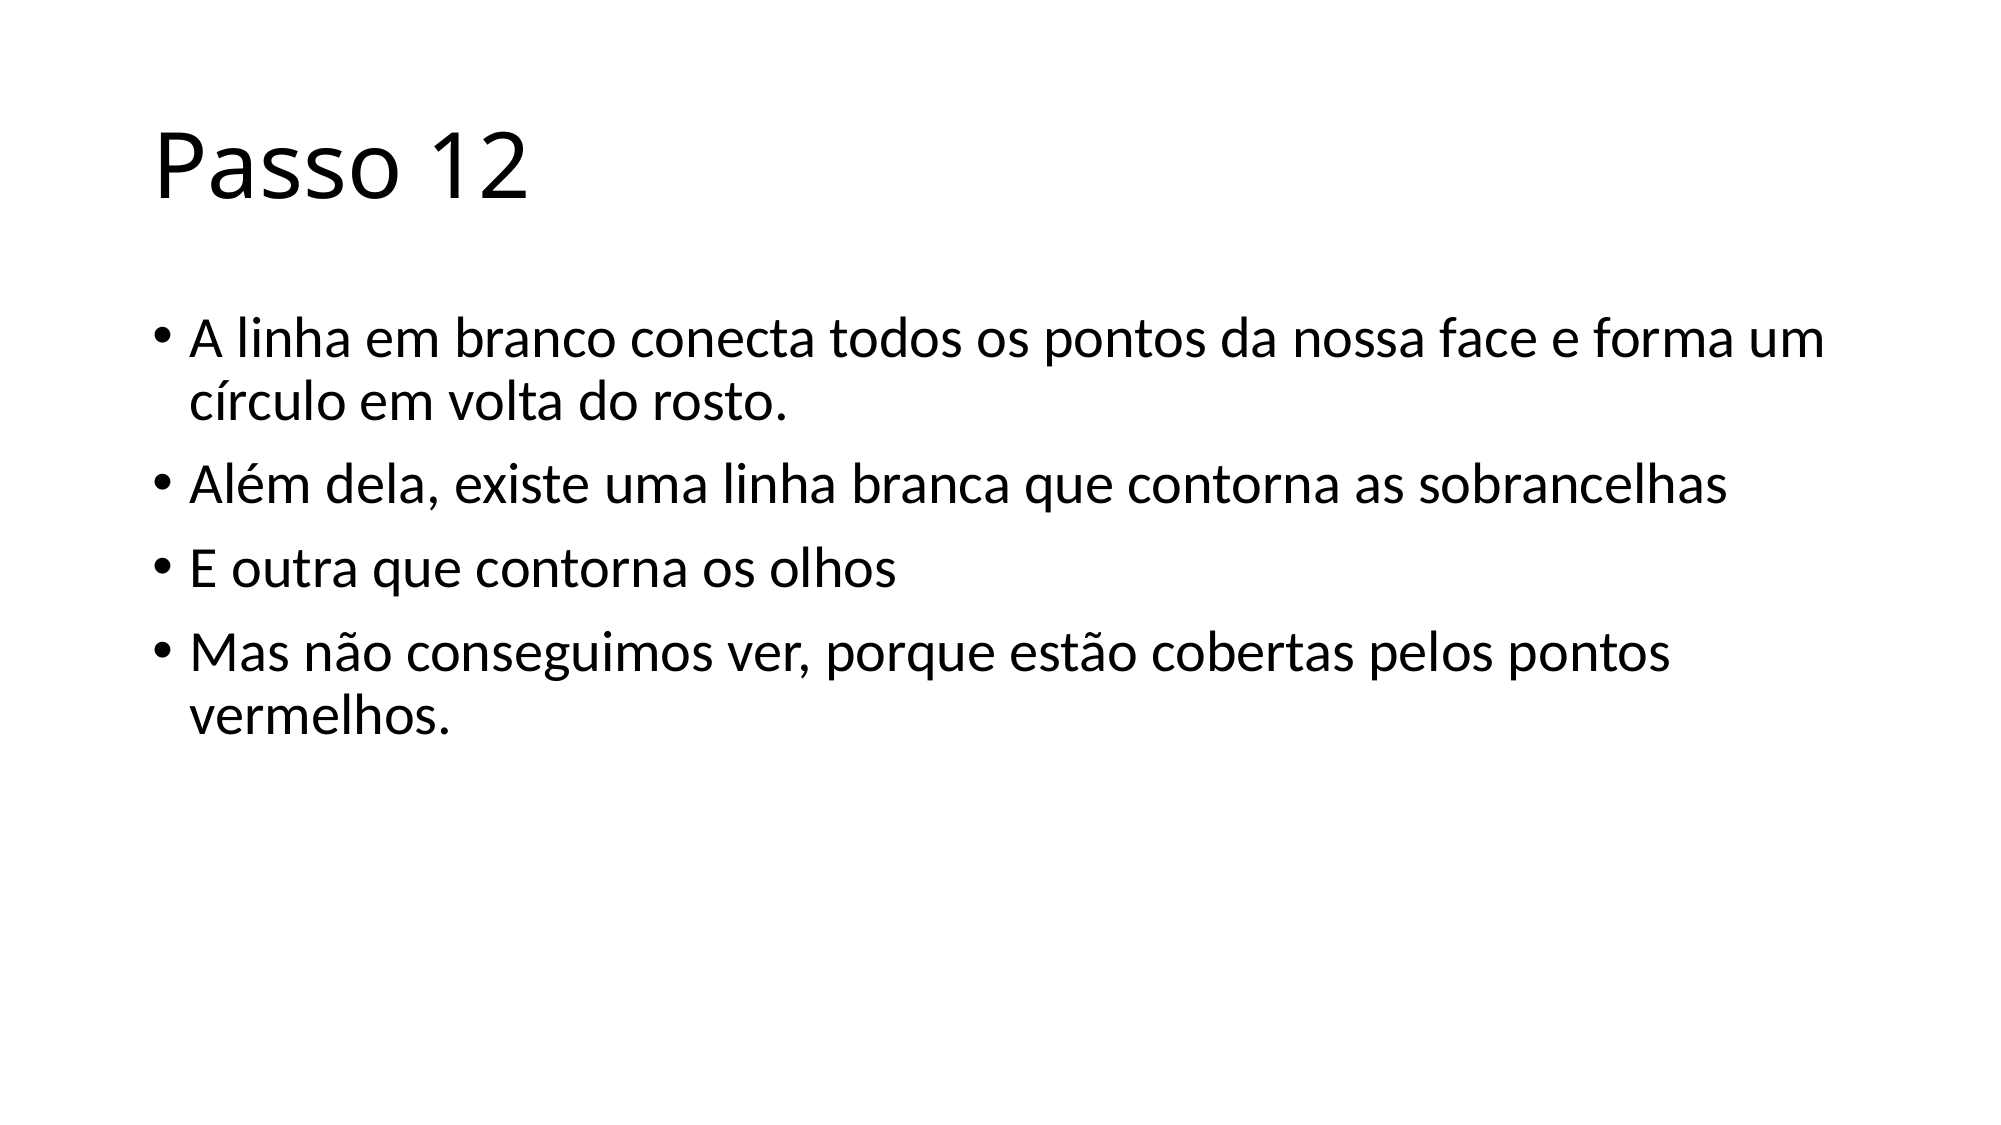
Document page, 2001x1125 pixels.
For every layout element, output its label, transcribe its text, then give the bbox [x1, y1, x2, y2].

title Passo 12 [137, 59, 1863, 278]
list A linha em branco conecta todos os pontos da nossa face e forma um círculo em volta do rosto. Além dela, existe uma linha branca que contorna as sobrancelhas E outra que contorna os olhos Mas não conseguimos ver, porque estão cobertas pelos pontos vermelhos. [137, 299, 1863, 1014]
